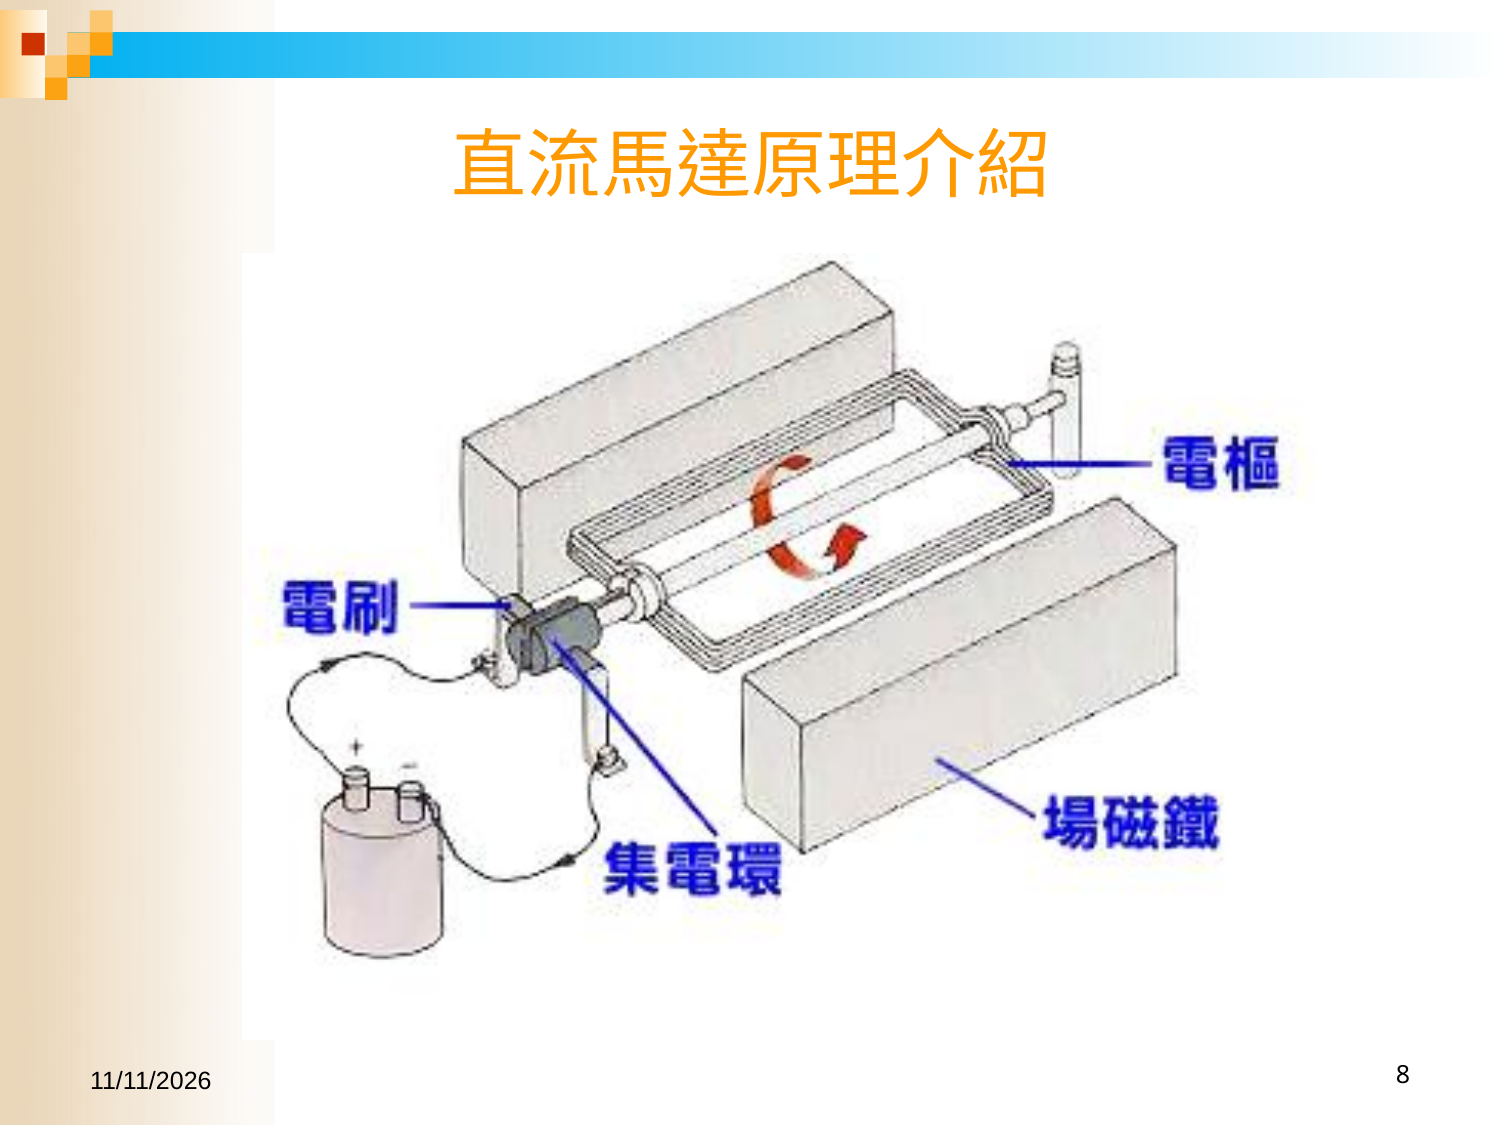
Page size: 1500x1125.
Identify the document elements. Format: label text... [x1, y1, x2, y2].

title 直流馬達原理介紹 [76, 92, 1427, 231]
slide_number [75, 1024, 425, 1103]
slide_number 8 [1074, 1025, 1425, 1100]
picture [241, 253, 1316, 1040]
